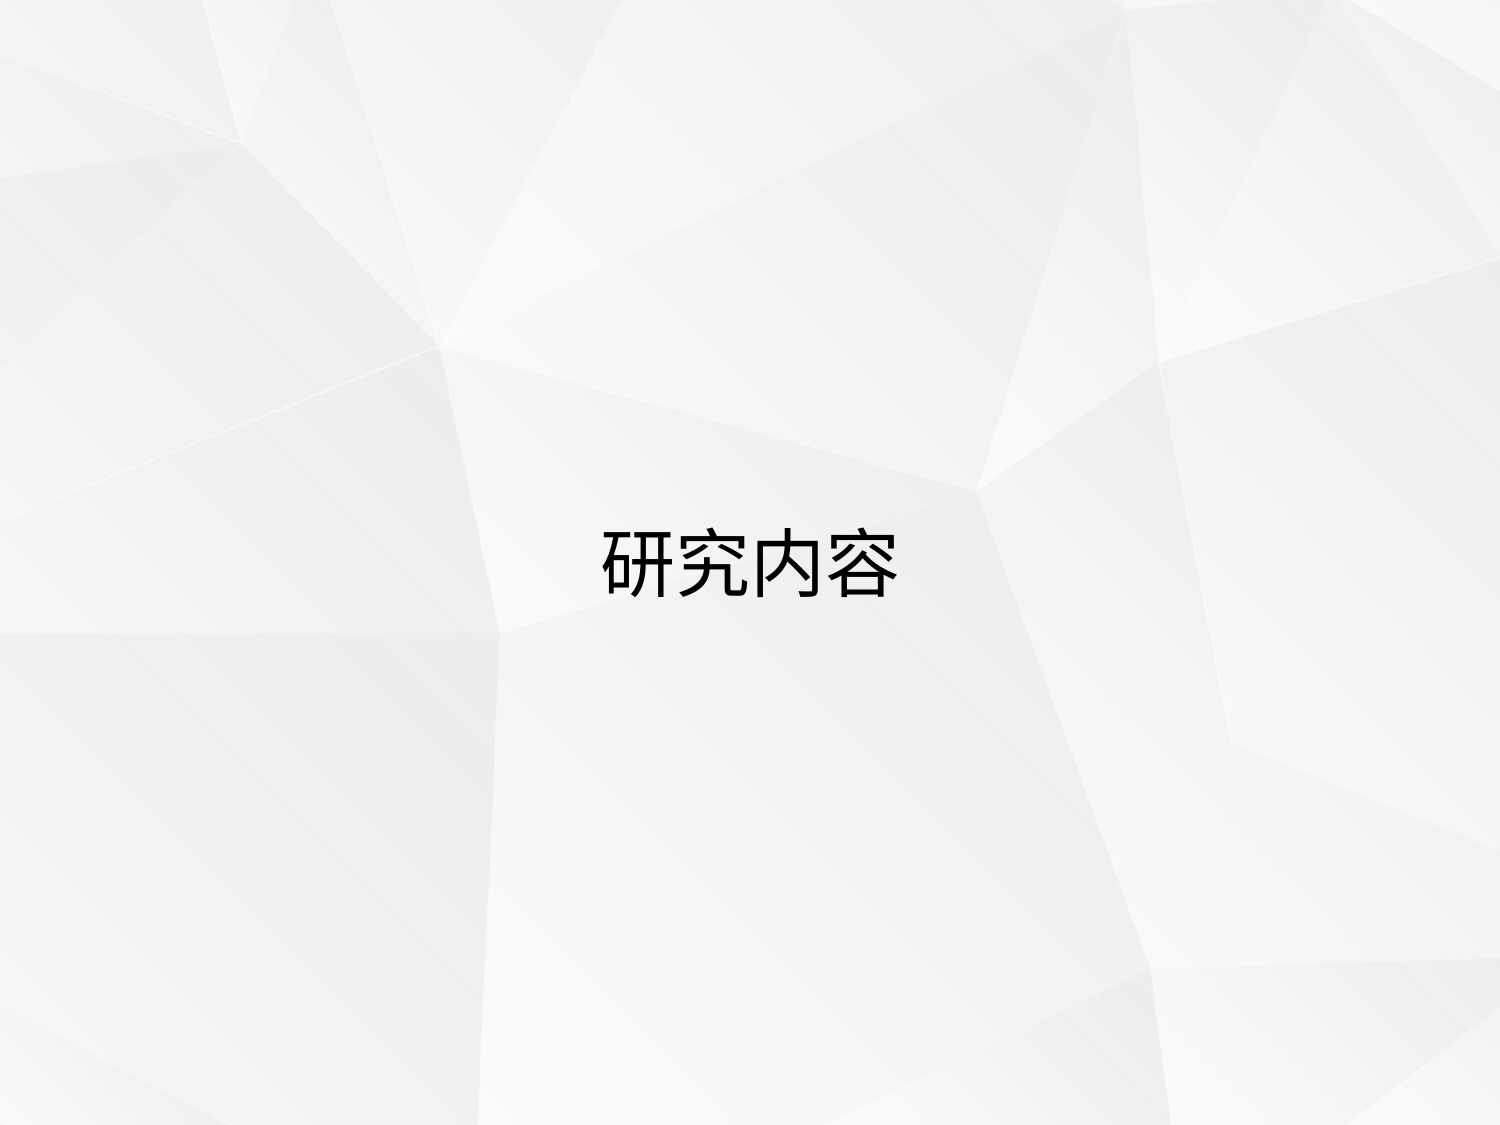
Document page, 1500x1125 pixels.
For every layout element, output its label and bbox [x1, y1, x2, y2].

text_box [0, 0, 1500, 1125]
